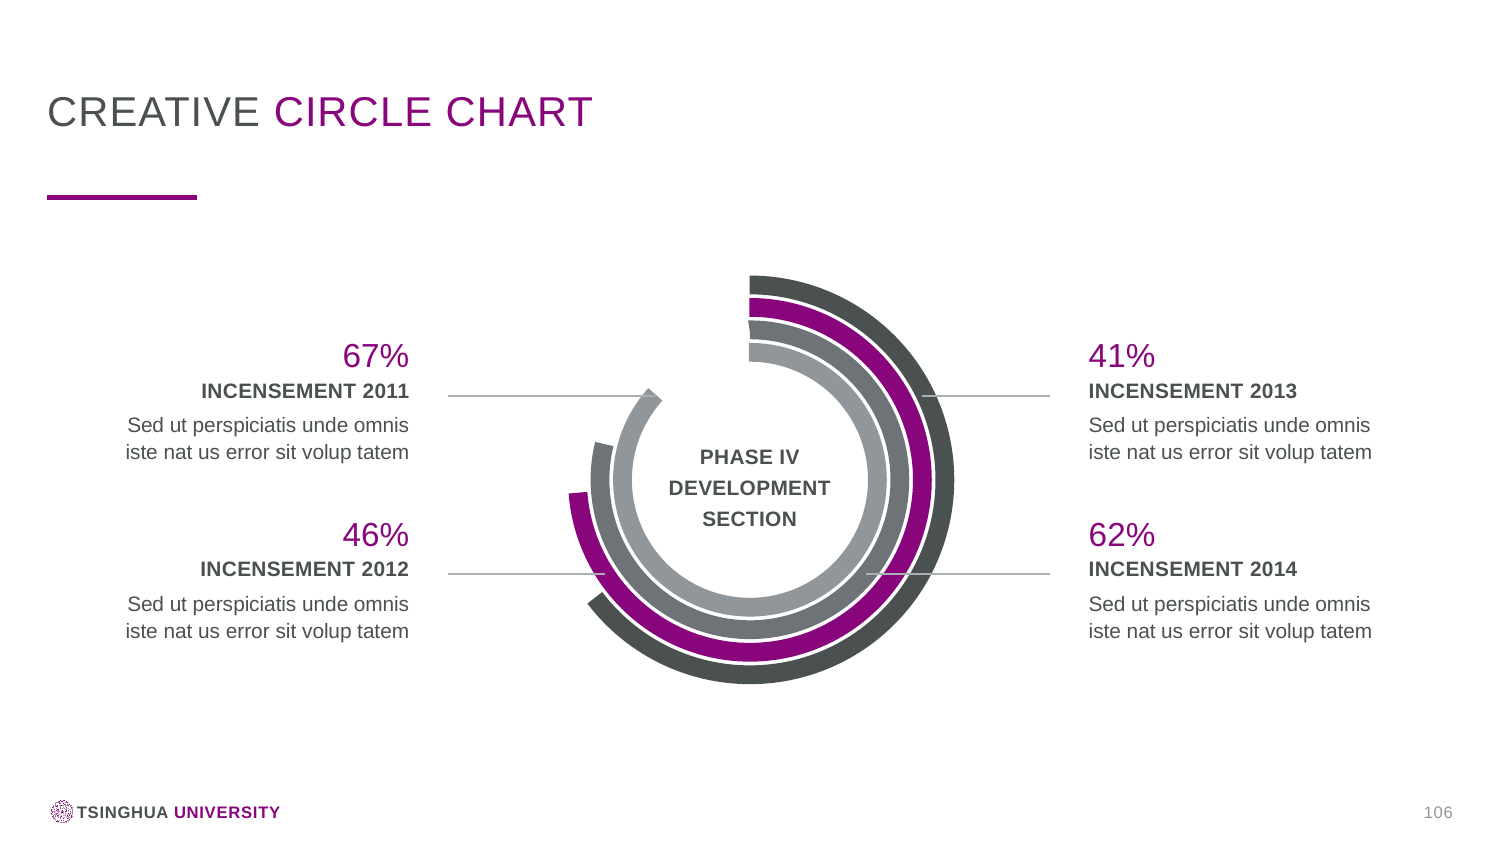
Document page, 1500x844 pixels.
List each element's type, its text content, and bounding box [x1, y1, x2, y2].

text_box 62% [1088, 512, 1403, 553]
text_box Sed ut perspiciatis unde omnis iste nat us error sit volup tatem [95, 409, 410, 464]
text_box Incensement 2012 [95, 555, 410, 581]
text_box 67% [95, 334, 410, 375]
text_box Sed ut perspiciatis unde omnis iste nat us error sit volup tatem [95, 588, 410, 643]
text_box Incensement 2014 [1088, 555, 1403, 581]
text_box Sed ut perspiciatis unde omnis iste nat us error sit volup tatem [1088, 409, 1403, 464]
text_box 46% [95, 512, 410, 553]
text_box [555, 284, 945, 675]
list Creative circle chart [47, 38, 1453, 136]
text_box 41% [1088, 334, 1403, 375]
picture [51, 800, 73, 823]
text_box Incensement 2011 [95, 377, 410, 403]
text_box Sed ut perspiciatis unde omnis iste nat us error sit volup tatem [1088, 588, 1403, 643]
text_box Incensement 2013 [1088, 377, 1403, 403]
